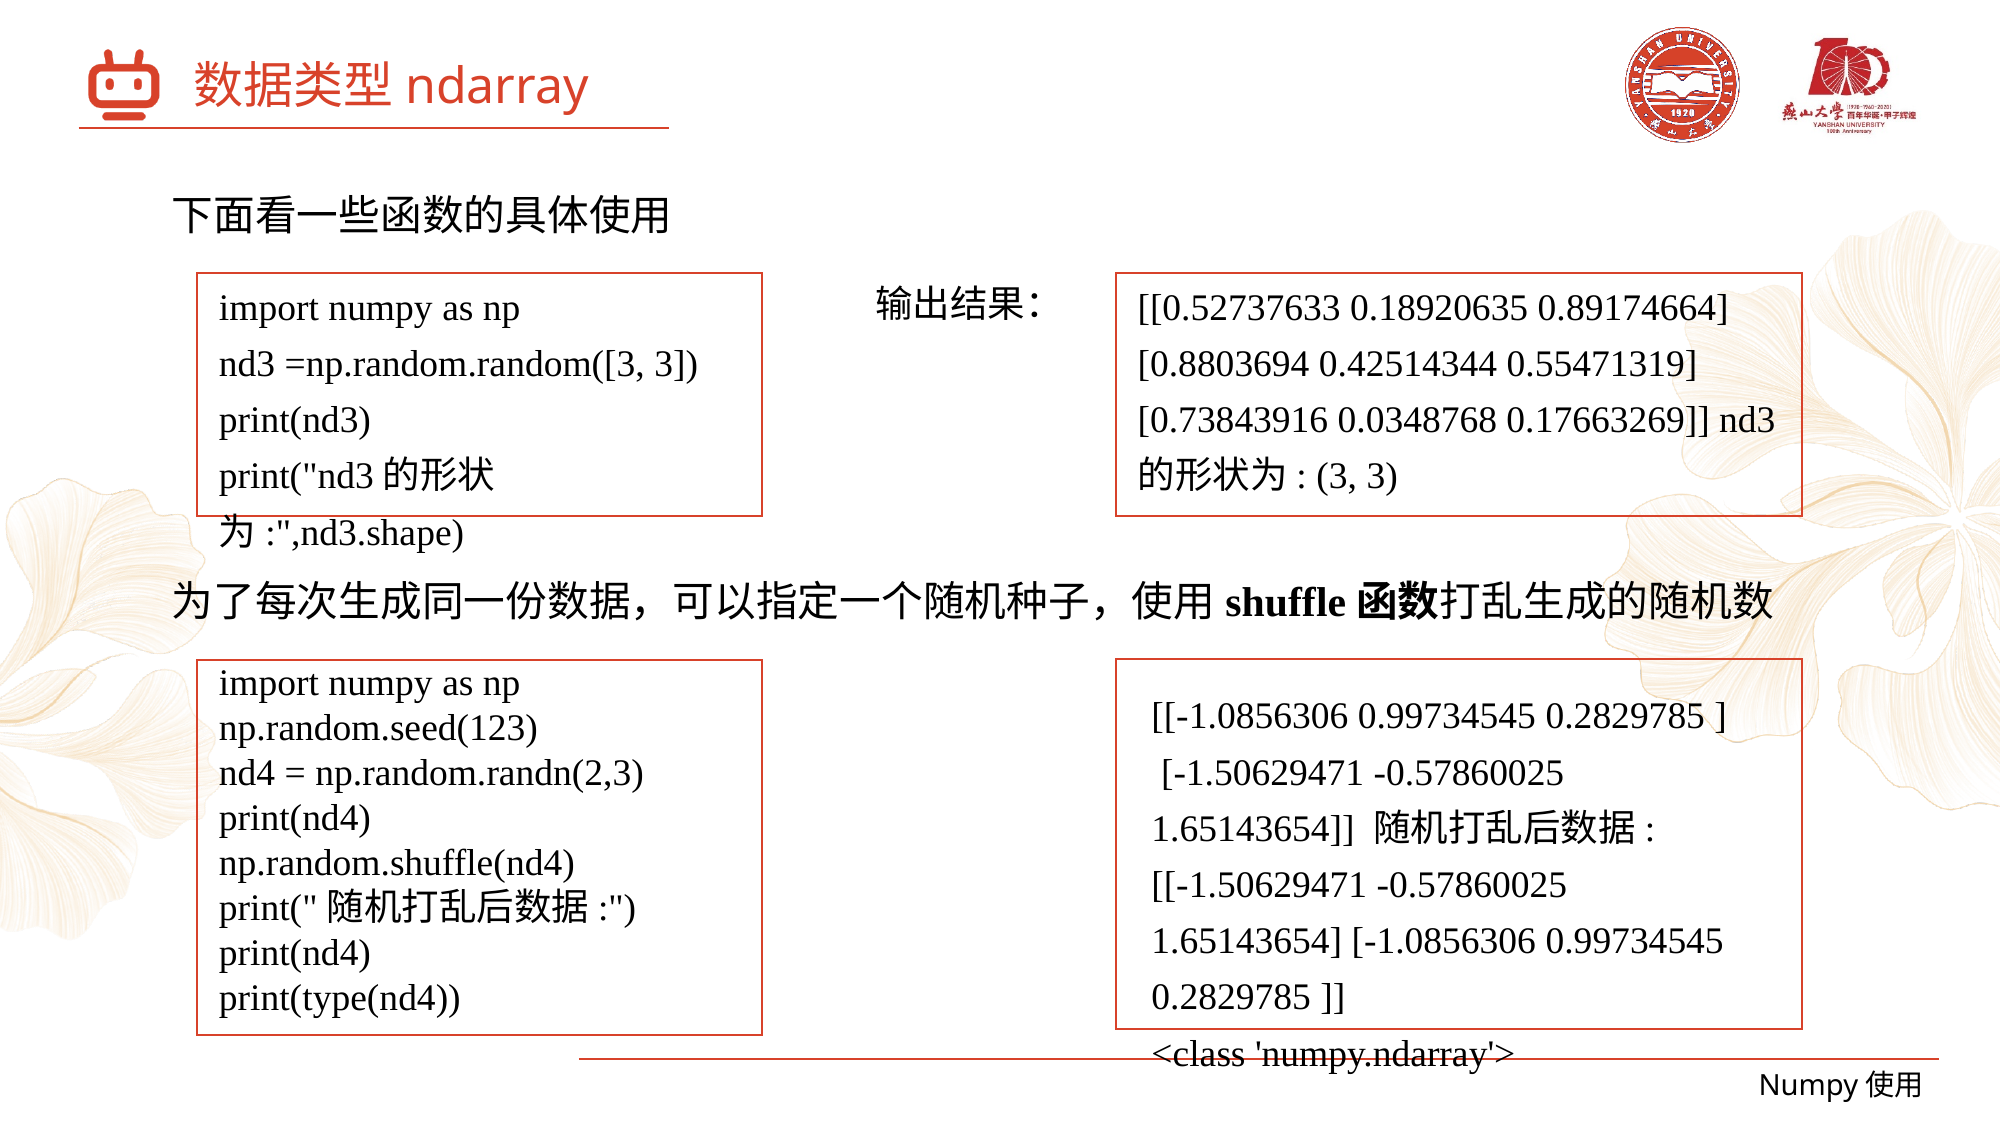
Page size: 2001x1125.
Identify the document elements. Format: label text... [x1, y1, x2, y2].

text_box 输出结果： [860, 272, 1057, 333]
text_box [1624, 22, 1939, 147]
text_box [197, 650, 762, 1035]
picture [78, 39, 169, 127]
text_box 数据类型ndarray [178, 46, 604, 121]
text_box [[-1.0856306 0.99734545 0.2829785 ] [-1.50629471 -0.57860025 1.65143654]] 随机打乱后数据: [[-1.50629471 -0.57860025 1.65143654] [-1.0856306 0.99734545 0.2829785 ]] <class 'numpy.ndarray'> [1136, 672, 1782, 1059]
picture [0, 330, 308, 1012]
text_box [578, 1059, 1939, 1110]
text_box [1782, 856, 1803, 1030]
text_box [1115, 658, 1526, 1030]
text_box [197, 264, 762, 516]
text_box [1115, 264, 1814, 517]
picture [1526, 189, 2000, 856]
text_box 下面看一些函数的具体使用 [156, 168, 710, 247]
text_box 为了每次生成同一份数据，可以指定一个随机种子，使用shuffle函数打乱生成的随机数 [308, 555, 1526, 633]
